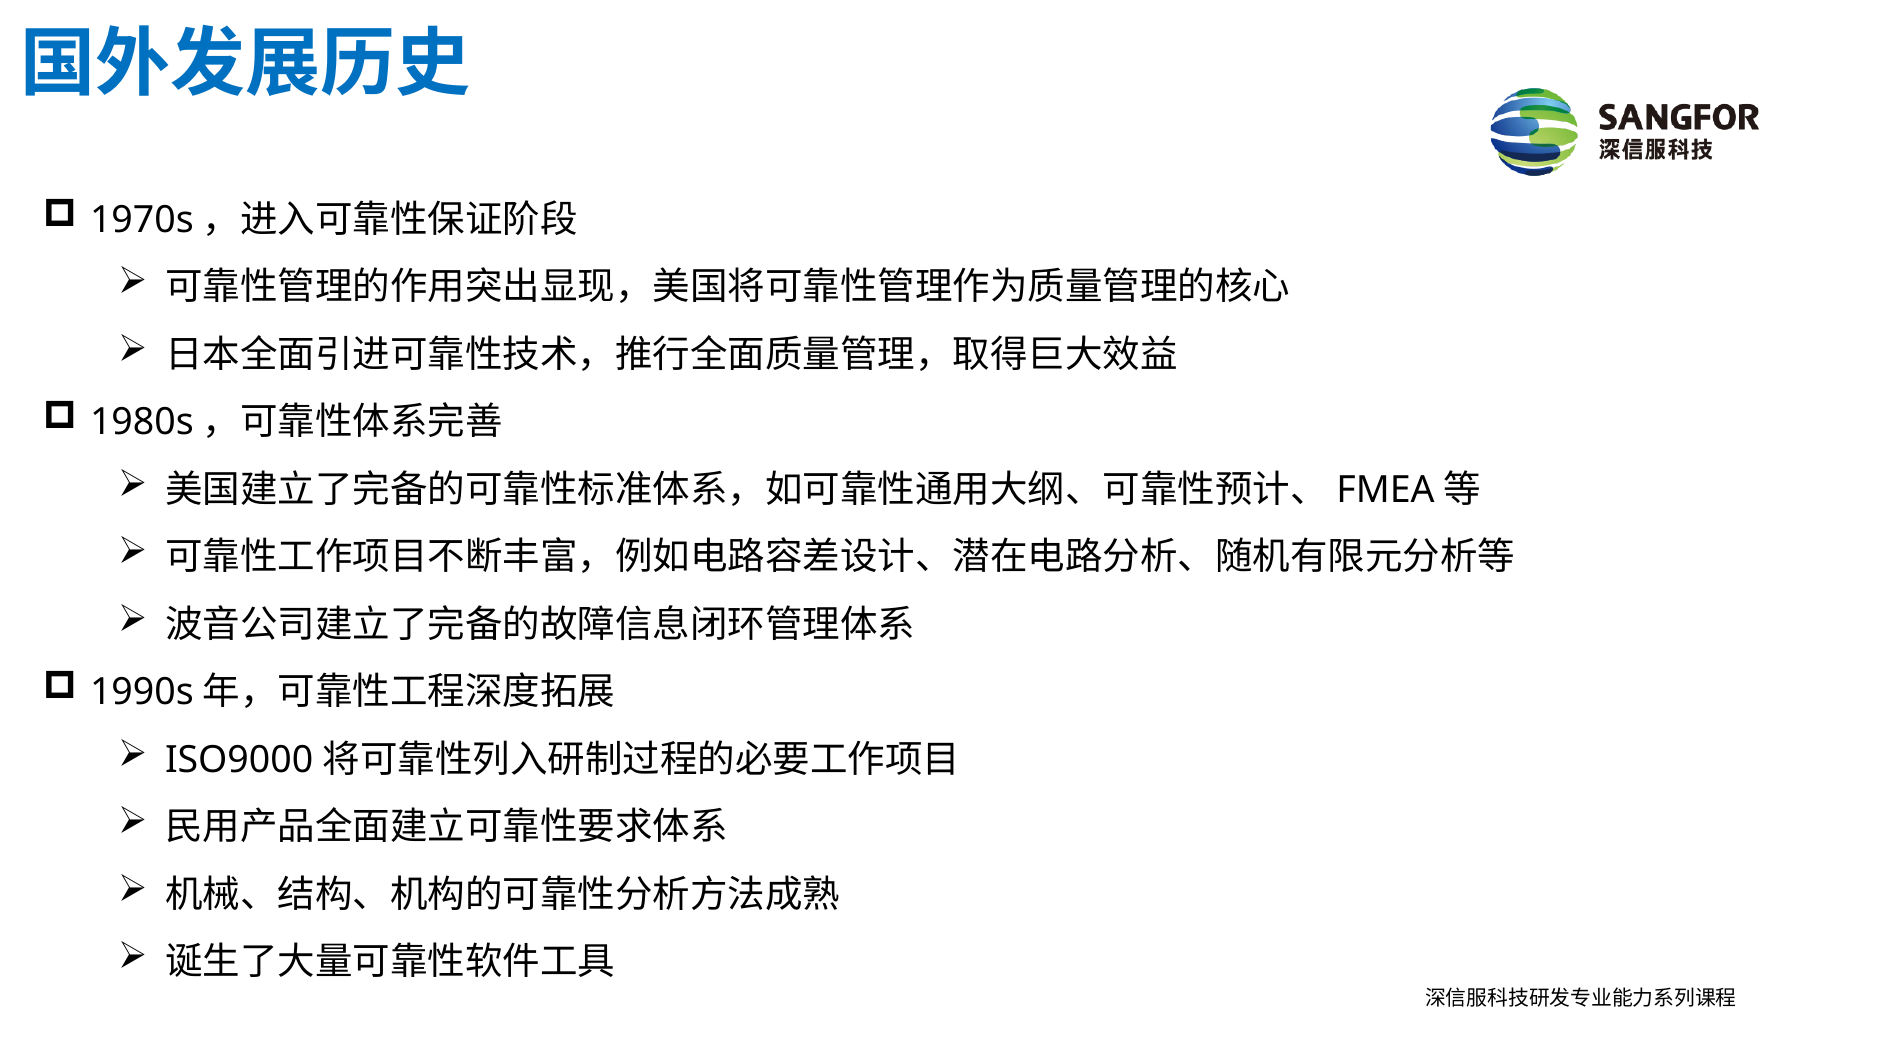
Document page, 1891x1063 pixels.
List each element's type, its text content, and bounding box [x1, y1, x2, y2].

text_box 国外发展历史 [5, 7, 750, 113]
picture [1484, 83, 1765, 181]
text_box 1970s，进入可靠性保证阶段 可靠性管理的作用突出显现，美国将可靠性管理作为质量管理的核心 日本全面引进可靠性技术，推行全面质量管理，取得巨大效益 1980s，可靠性体系完善 美国建立了完备的可靠性标准体系，如可靠性通用大纲、可靠性预计、FMEA等 可靠性工作项目不断丰富，例如电路容差设计、潜在电路分析、随机有限元分析等 波音公司建立了完备的故障信息闭环管理体系 1990s年，可靠性工程深度拓展 ISO9000将可靠性列入研制过程的必要工作项目 民用产品全面建立可靠性要求体系 机械、结构、机构的可靠性分析方法成熟 诞生了大量可靠性软件工具 [28, 164, 1848, 1035]
